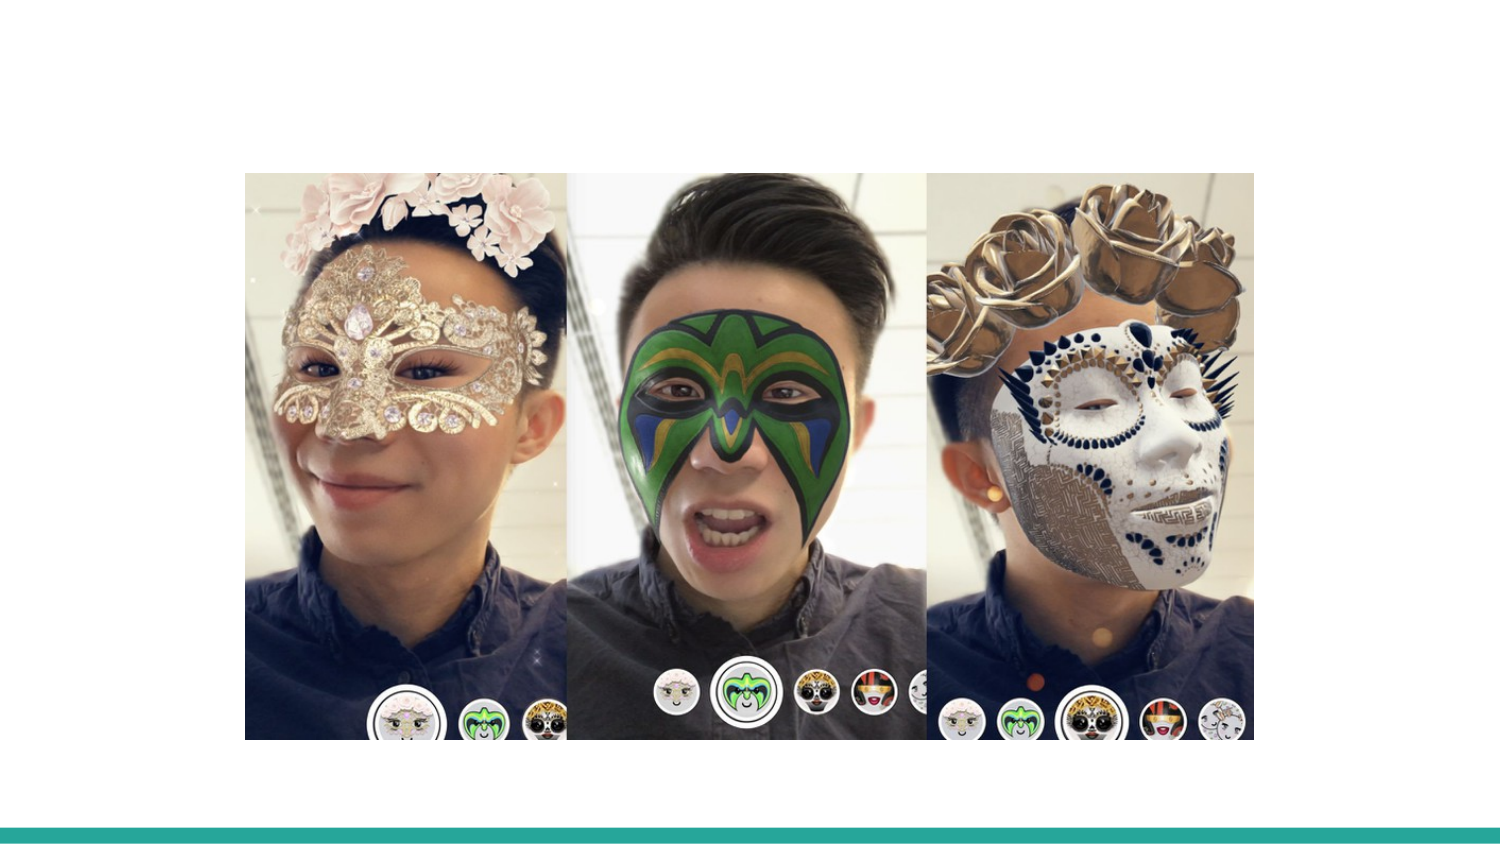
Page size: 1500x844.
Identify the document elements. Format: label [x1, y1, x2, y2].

picture [245, 173, 1255, 741]
